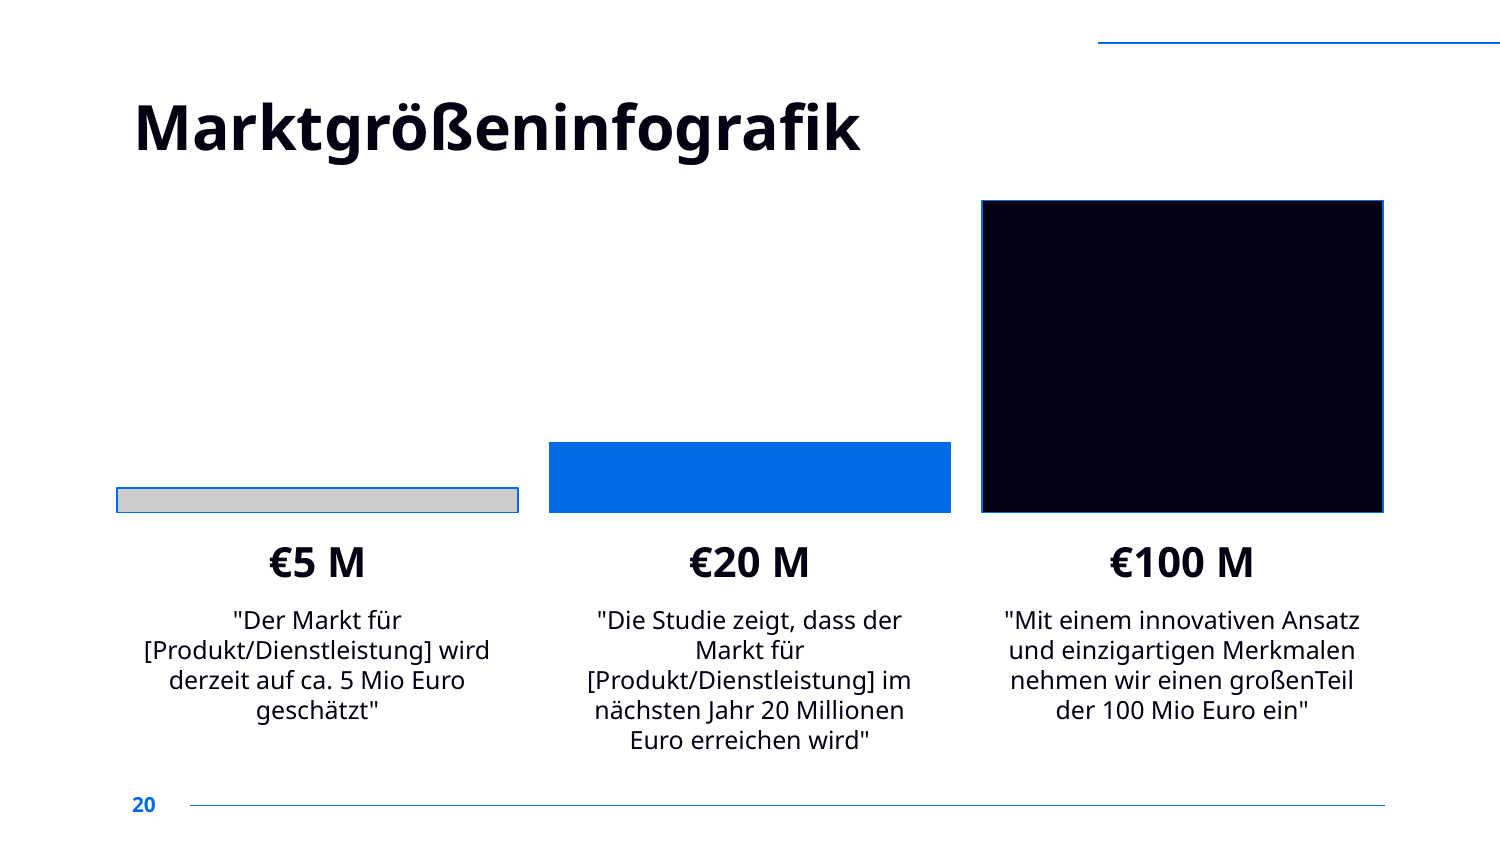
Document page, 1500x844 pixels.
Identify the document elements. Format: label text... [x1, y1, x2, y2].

text_box [981, 200, 1383, 513]
title Marktgrößeninfografik [118, 72, 1382, 167]
text_box "Der Markt für [Produkt/Dienstleistung] wird derzeit auf ca. 5 Mio Euro geschätzt" [116, 589, 518, 734]
text_box [116, 487, 518, 513]
text_box "Die Studie zeigt, dass der Markt für [Produkt/Dienstleistung] im nächsten Jahr 20 Millionen Euro erreichen wird" [549, 589, 951, 734]
text_box "Mit einem innovativen Ansatz und einzigartigen Merkmalen nehmen wir einen großenTeil der 100 Mio Euro ein" [981, 589, 1383, 734]
text_box €5 M [116, 530, 518, 589]
text_box €100 M [981, 530, 1383, 589]
text_box €20 M [549, 530, 951, 589]
text_box [549, 442, 951, 513]
slide_number ‹#› [116, 773, 191, 838]
